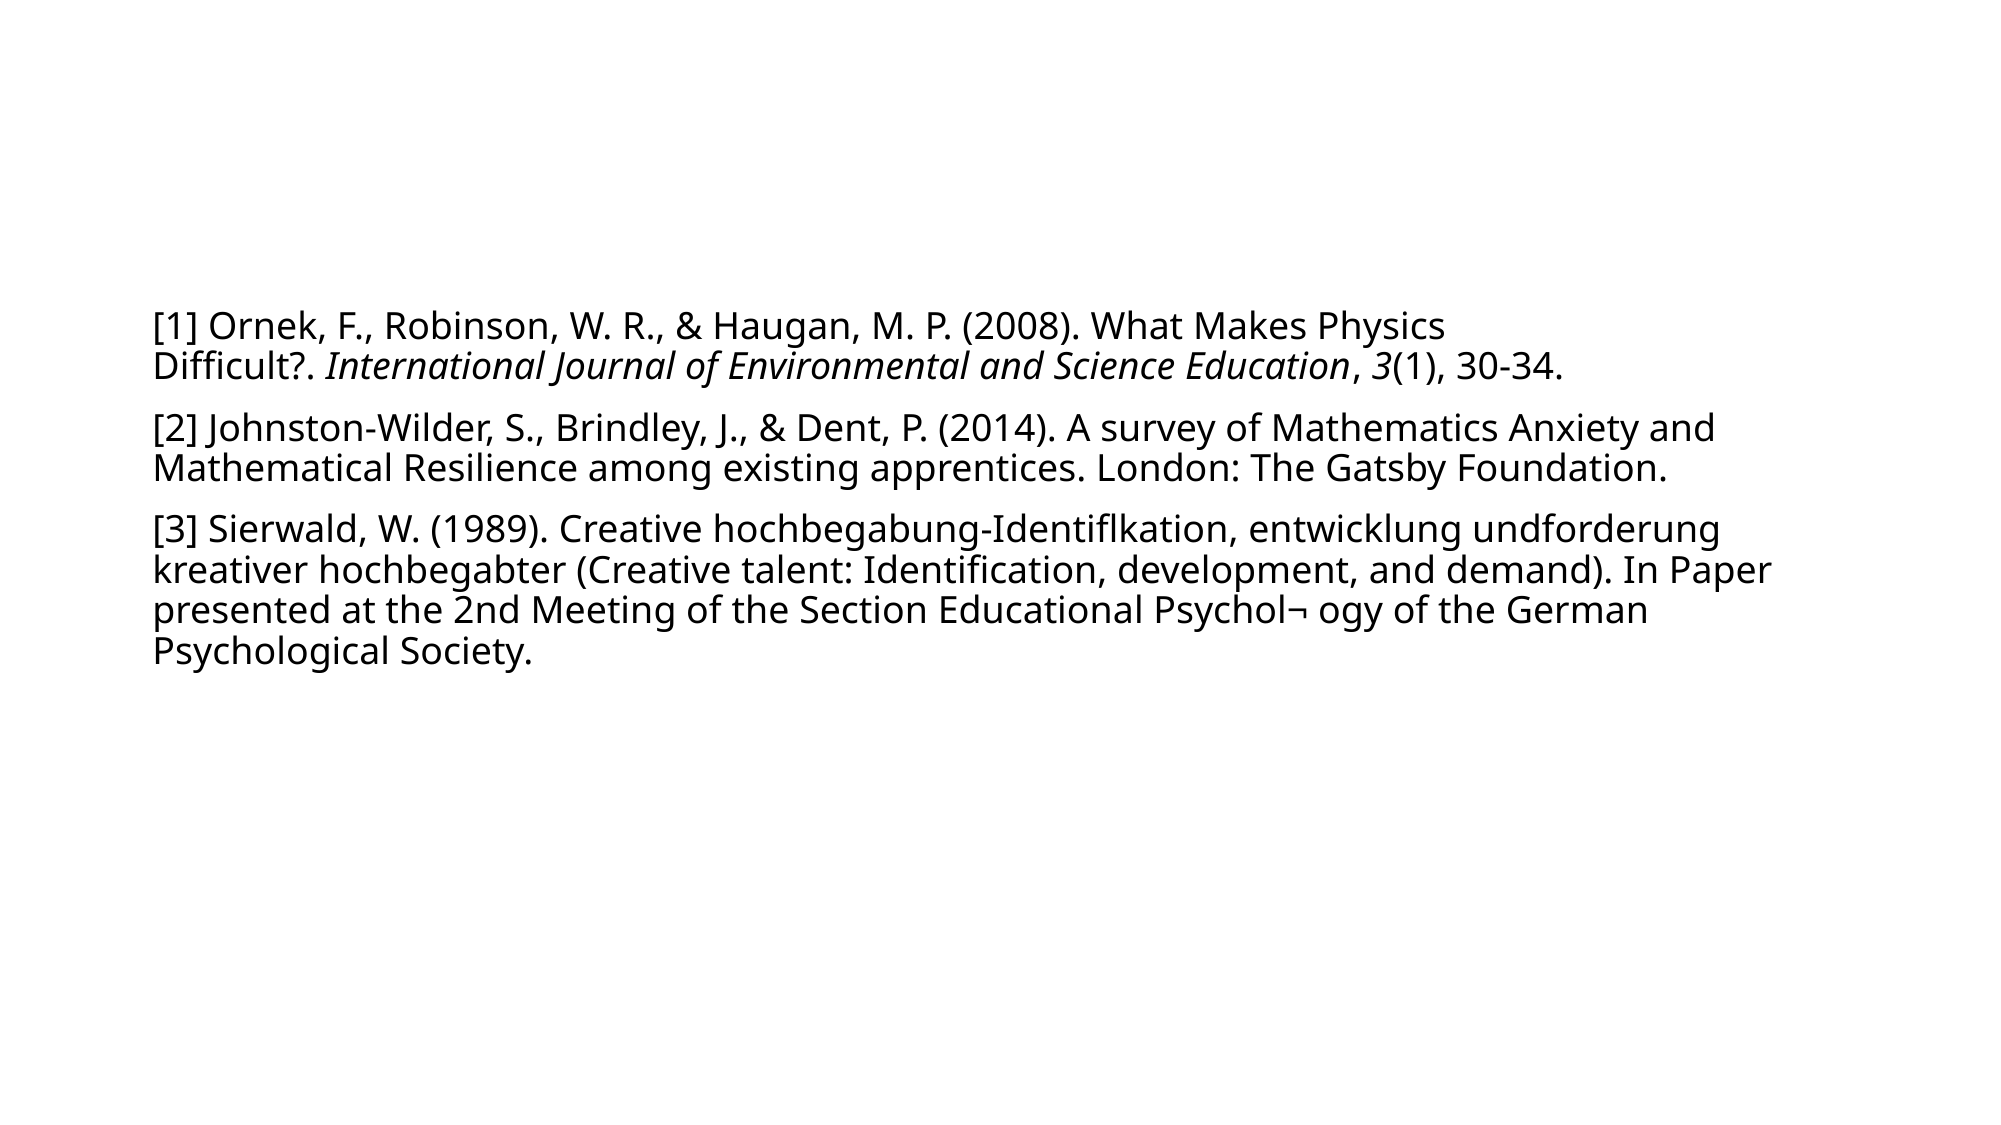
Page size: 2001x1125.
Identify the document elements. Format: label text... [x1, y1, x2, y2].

list [1] Ornek, F., Robinson, W. R., & Haugan, M. P. (2008). What Makes Physics Difficult?. International Journal of Environmental and Science Education, 3(1), 30-34. [2] Johnston-Wilder, S., Brindley, J., & Dent, P. (2014). A survey of Mathematics Anxiety and Mathematical Resilience among existing apprentices. London: The Gatsby Foundation. [3] Sierwald, W. (1989). Creative hochbegabung-Identiflkation, entwicklung undforderung kreativer hochbegabter (Creative talent: Identification, development, and demand). In Paper presented at the 2nd Meeting of the Section Educational Psychol¬ ogy of the German Psychological Society. [137, 299, 1863, 1014]
